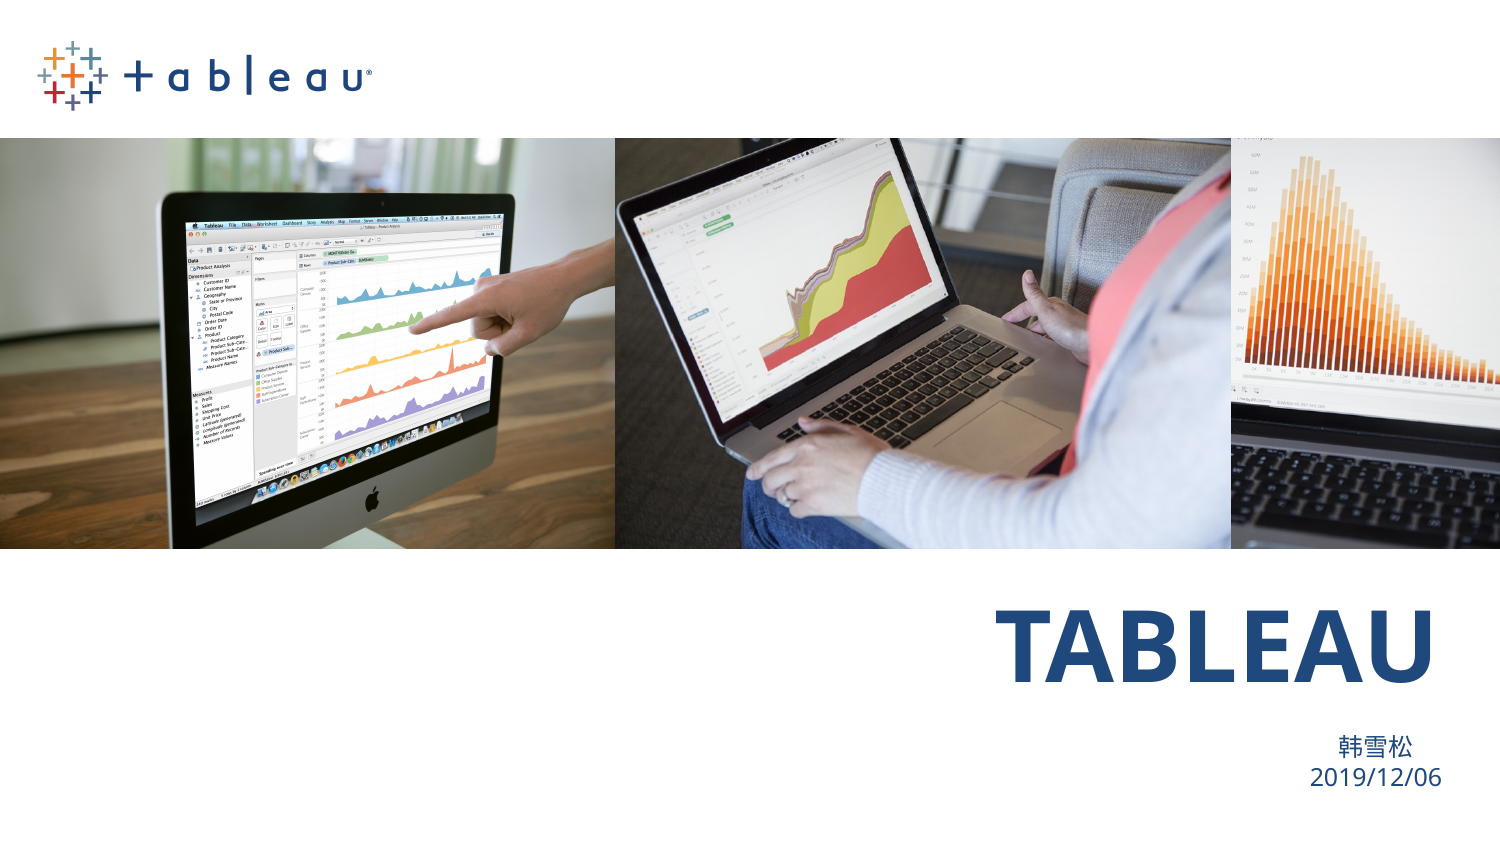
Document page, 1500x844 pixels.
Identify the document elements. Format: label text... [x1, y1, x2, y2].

picture [0, 138, 1500, 549]
title TABLEAU [856, 556, 1500, 733]
picture [11, 33, 396, 115]
text_box 韩雪松 2019/12/06 [1281, 733, 1471, 799]
